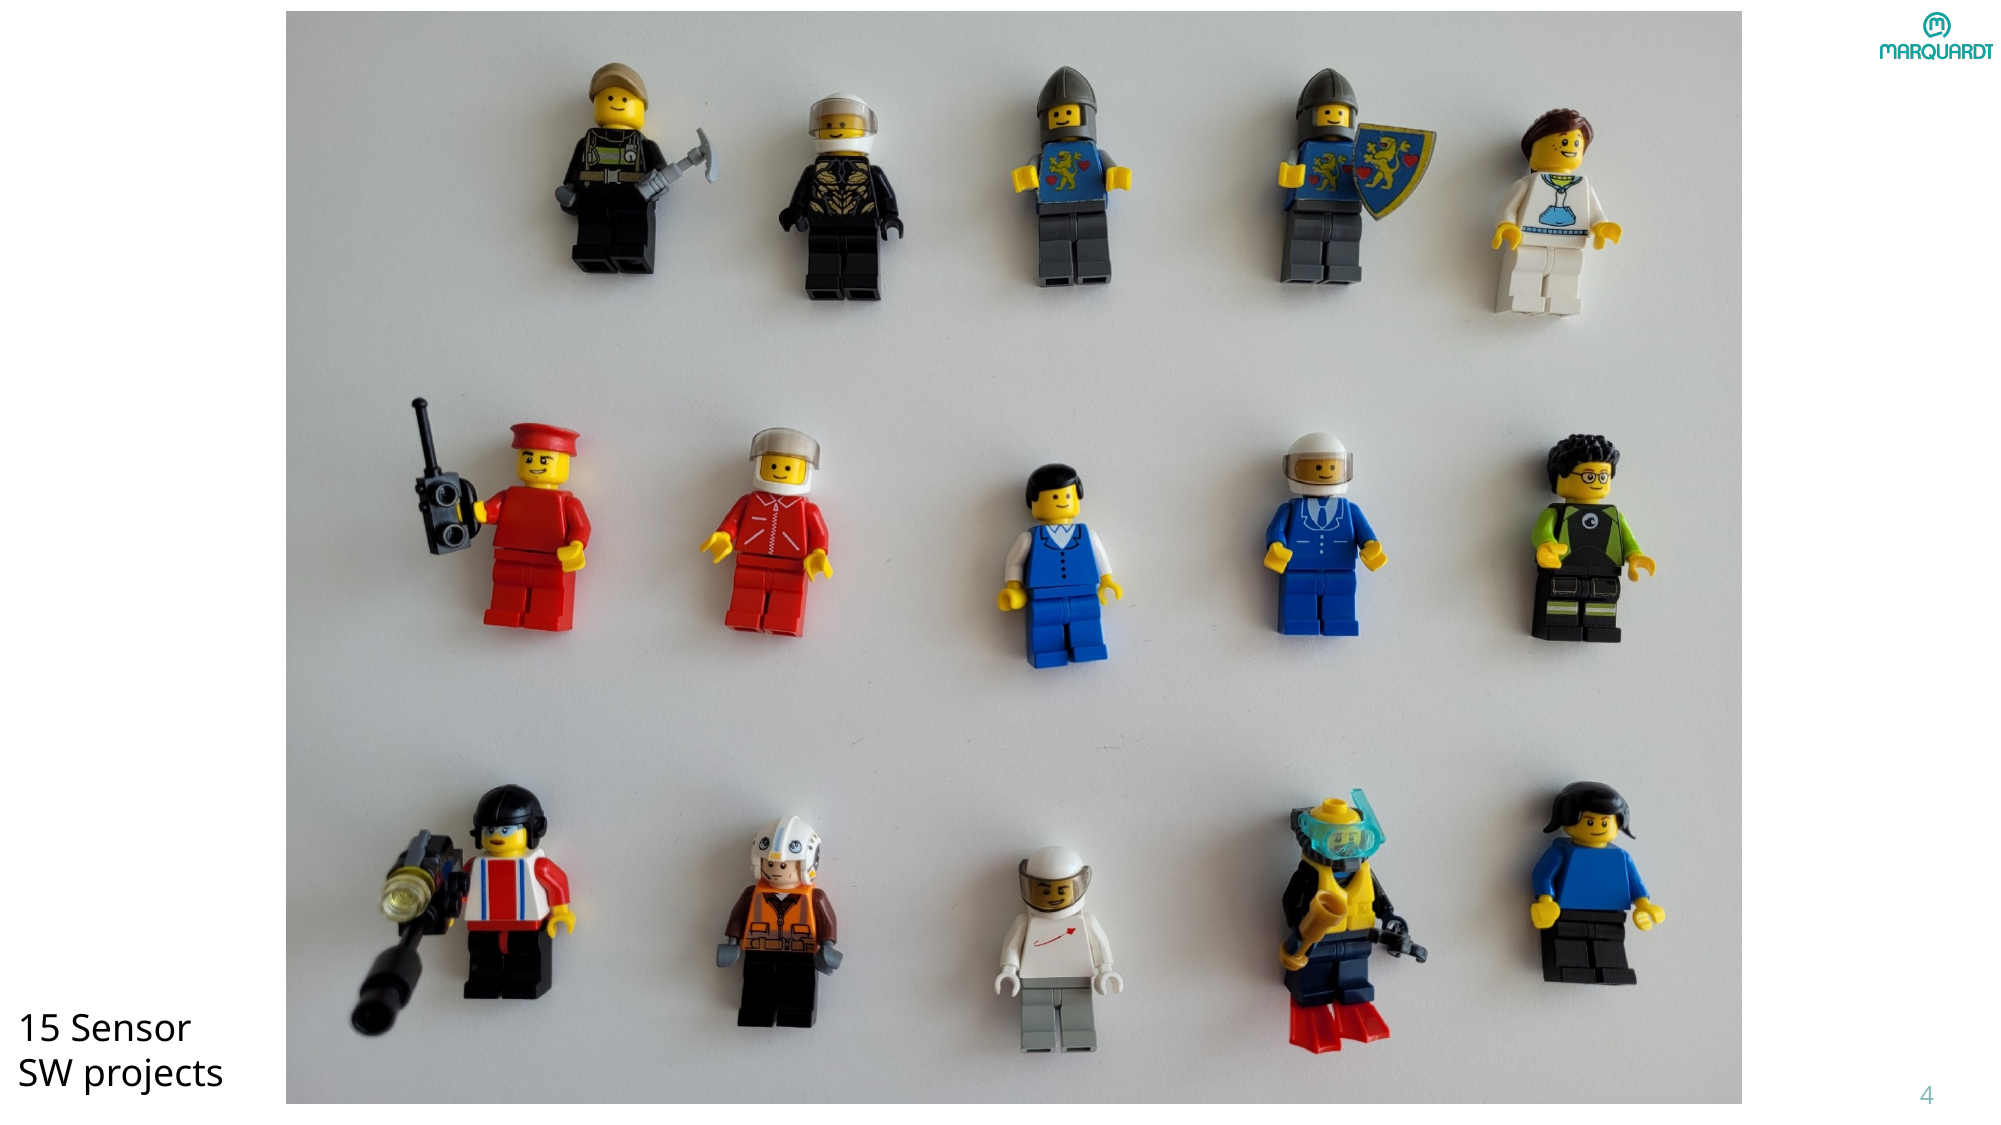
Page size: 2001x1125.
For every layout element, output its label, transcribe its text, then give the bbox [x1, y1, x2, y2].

slide_number 4 [1904, 1065, 1969, 1125]
picture [286, 11, 1742, 1104]
text_box 15 Sensor SW projects [3, 996, 239, 1102]
